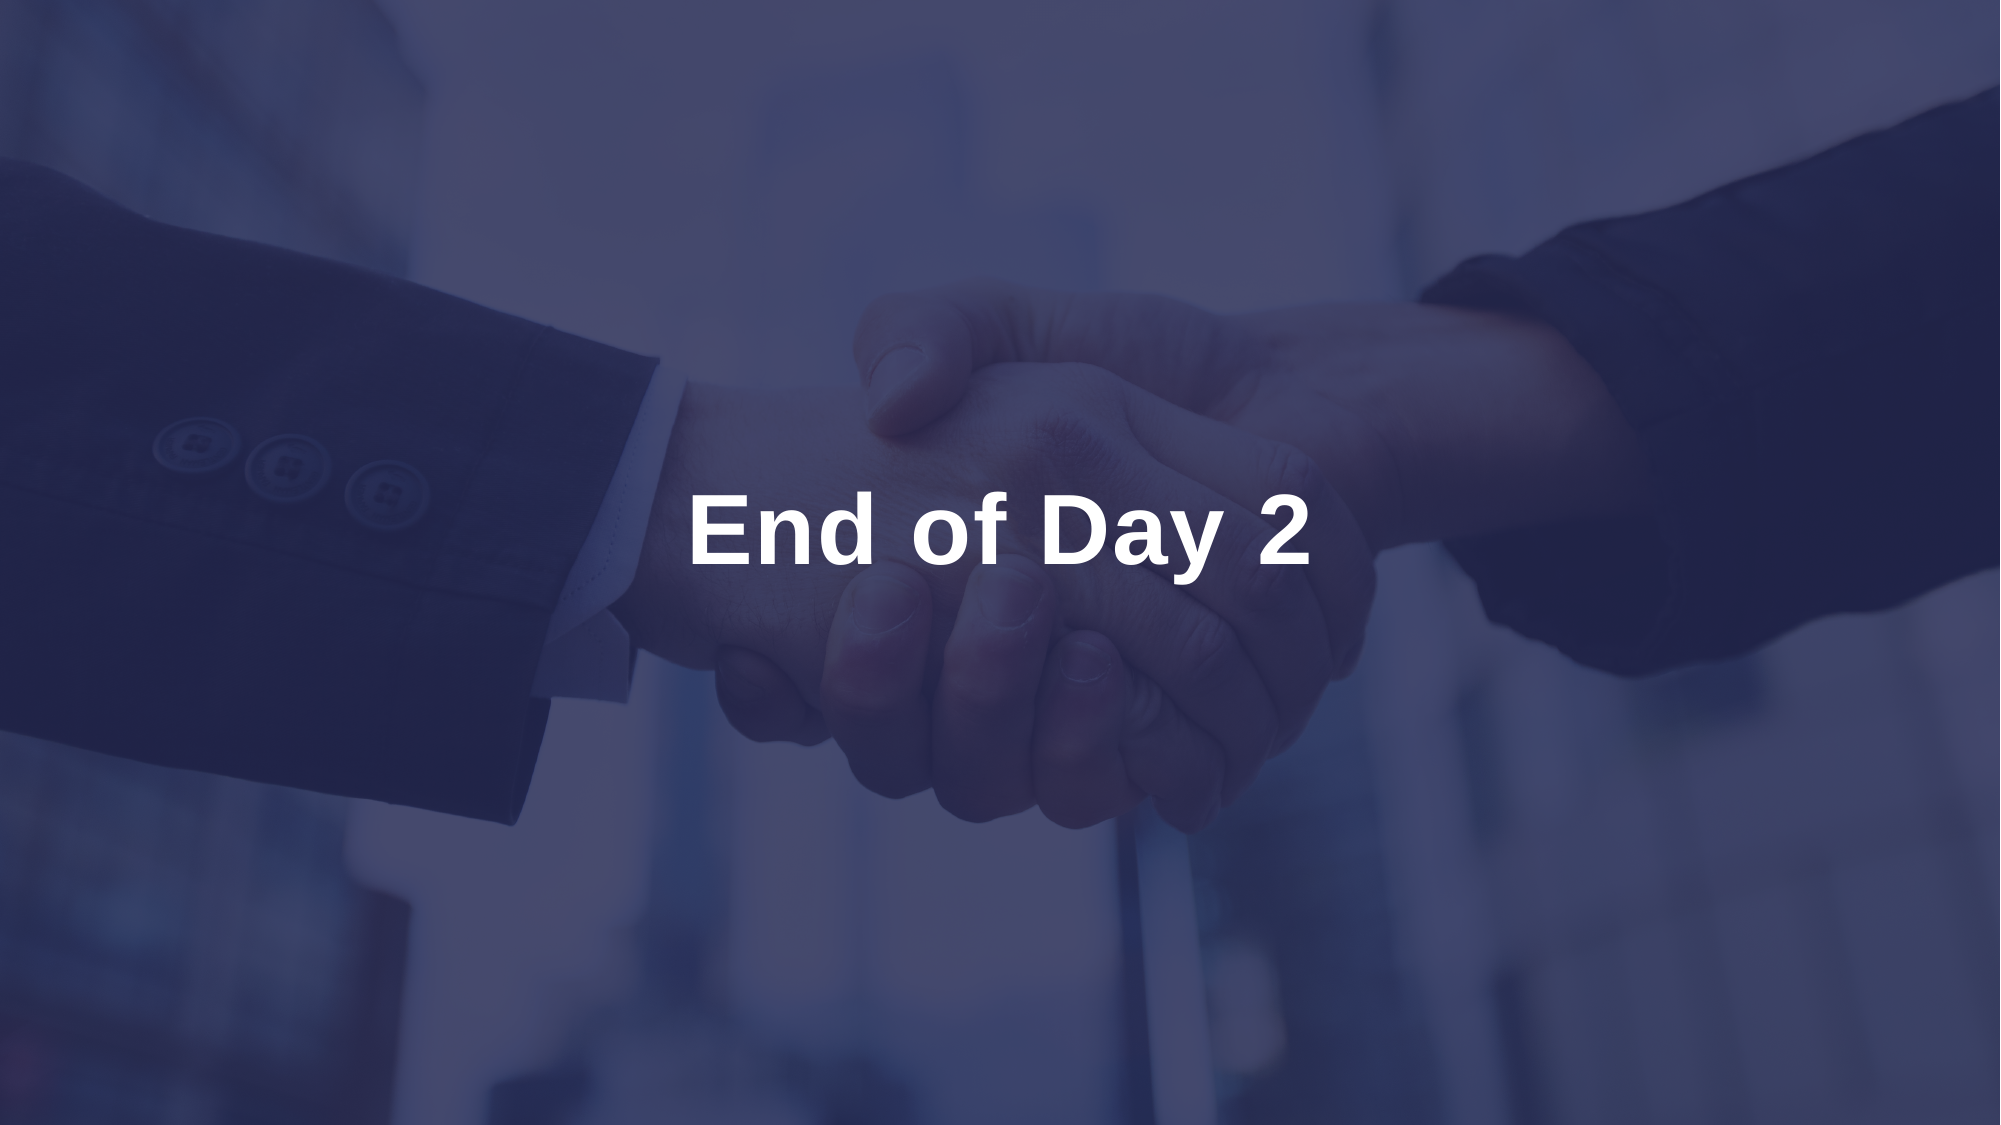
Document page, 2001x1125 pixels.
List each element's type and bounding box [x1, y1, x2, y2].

text_box [0, 0, 2000, 1125]
